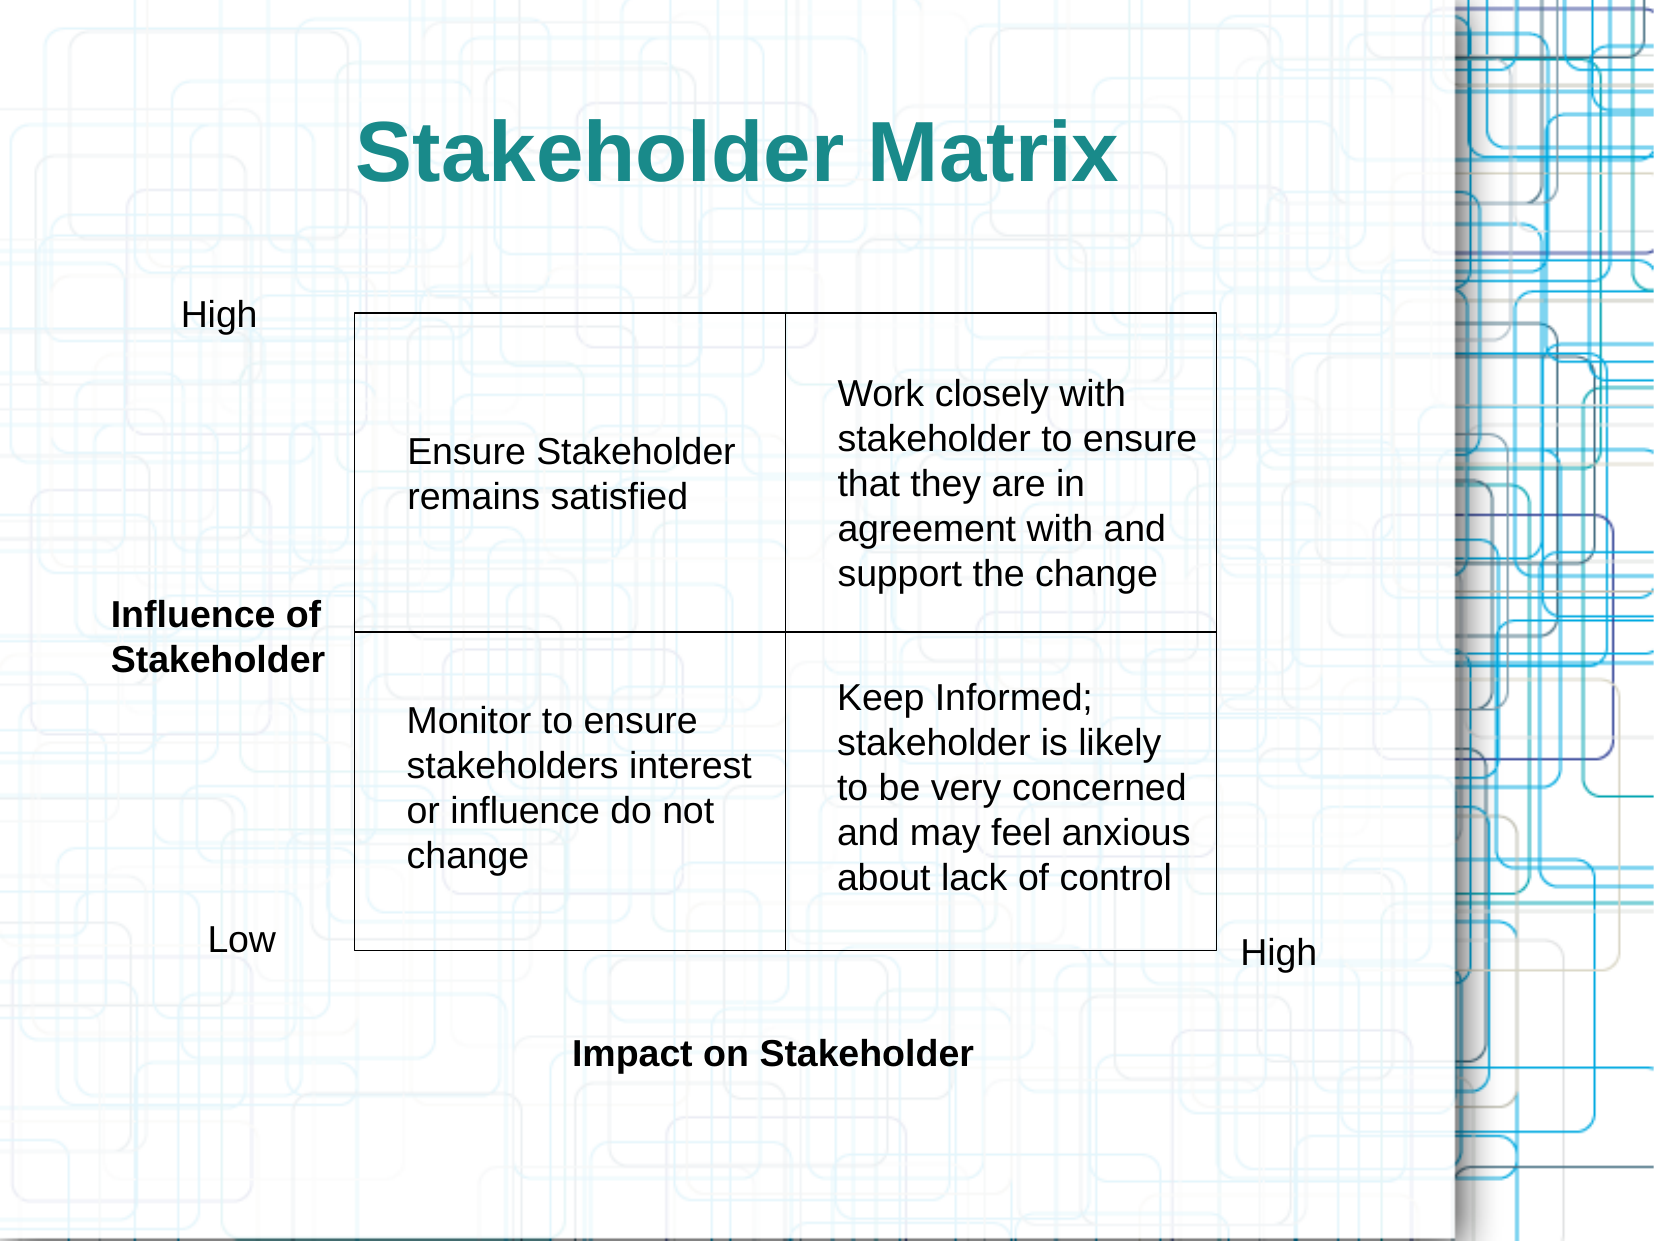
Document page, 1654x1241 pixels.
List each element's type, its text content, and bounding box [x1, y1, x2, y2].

picture [0, 0, 1654, 1241]
text_box Impact on Stakeholder [557, 1021, 990, 1082]
text_box [786, 312, 1217, 631]
text_box Low [192, 908, 292, 968]
text_box Work closely with stakeholder to ensure that they are in agreement with and support the change [822, 361, 1213, 601]
text_box [354, 638, 781, 951]
text_box Ensure Stakeholder remains satisfied [392, 419, 751, 524]
text_box Influence of Stakeholder [96, 582, 341, 688]
text_box [354, 312, 785, 631]
text_box Monitor to ensure stakeholders interest or influence do not change [391, 688, 767, 884]
text_box [790, 639, 1217, 951]
text_box High [1225, 920, 1333, 981]
title Stakeholder Matrix [59, 49, 1418, 257]
text_box Keep Informed; stakeholder is likely to be very concerned and may feel anxious about lack of control [822, 665, 1206, 906]
text_box High [166, 282, 273, 343]
